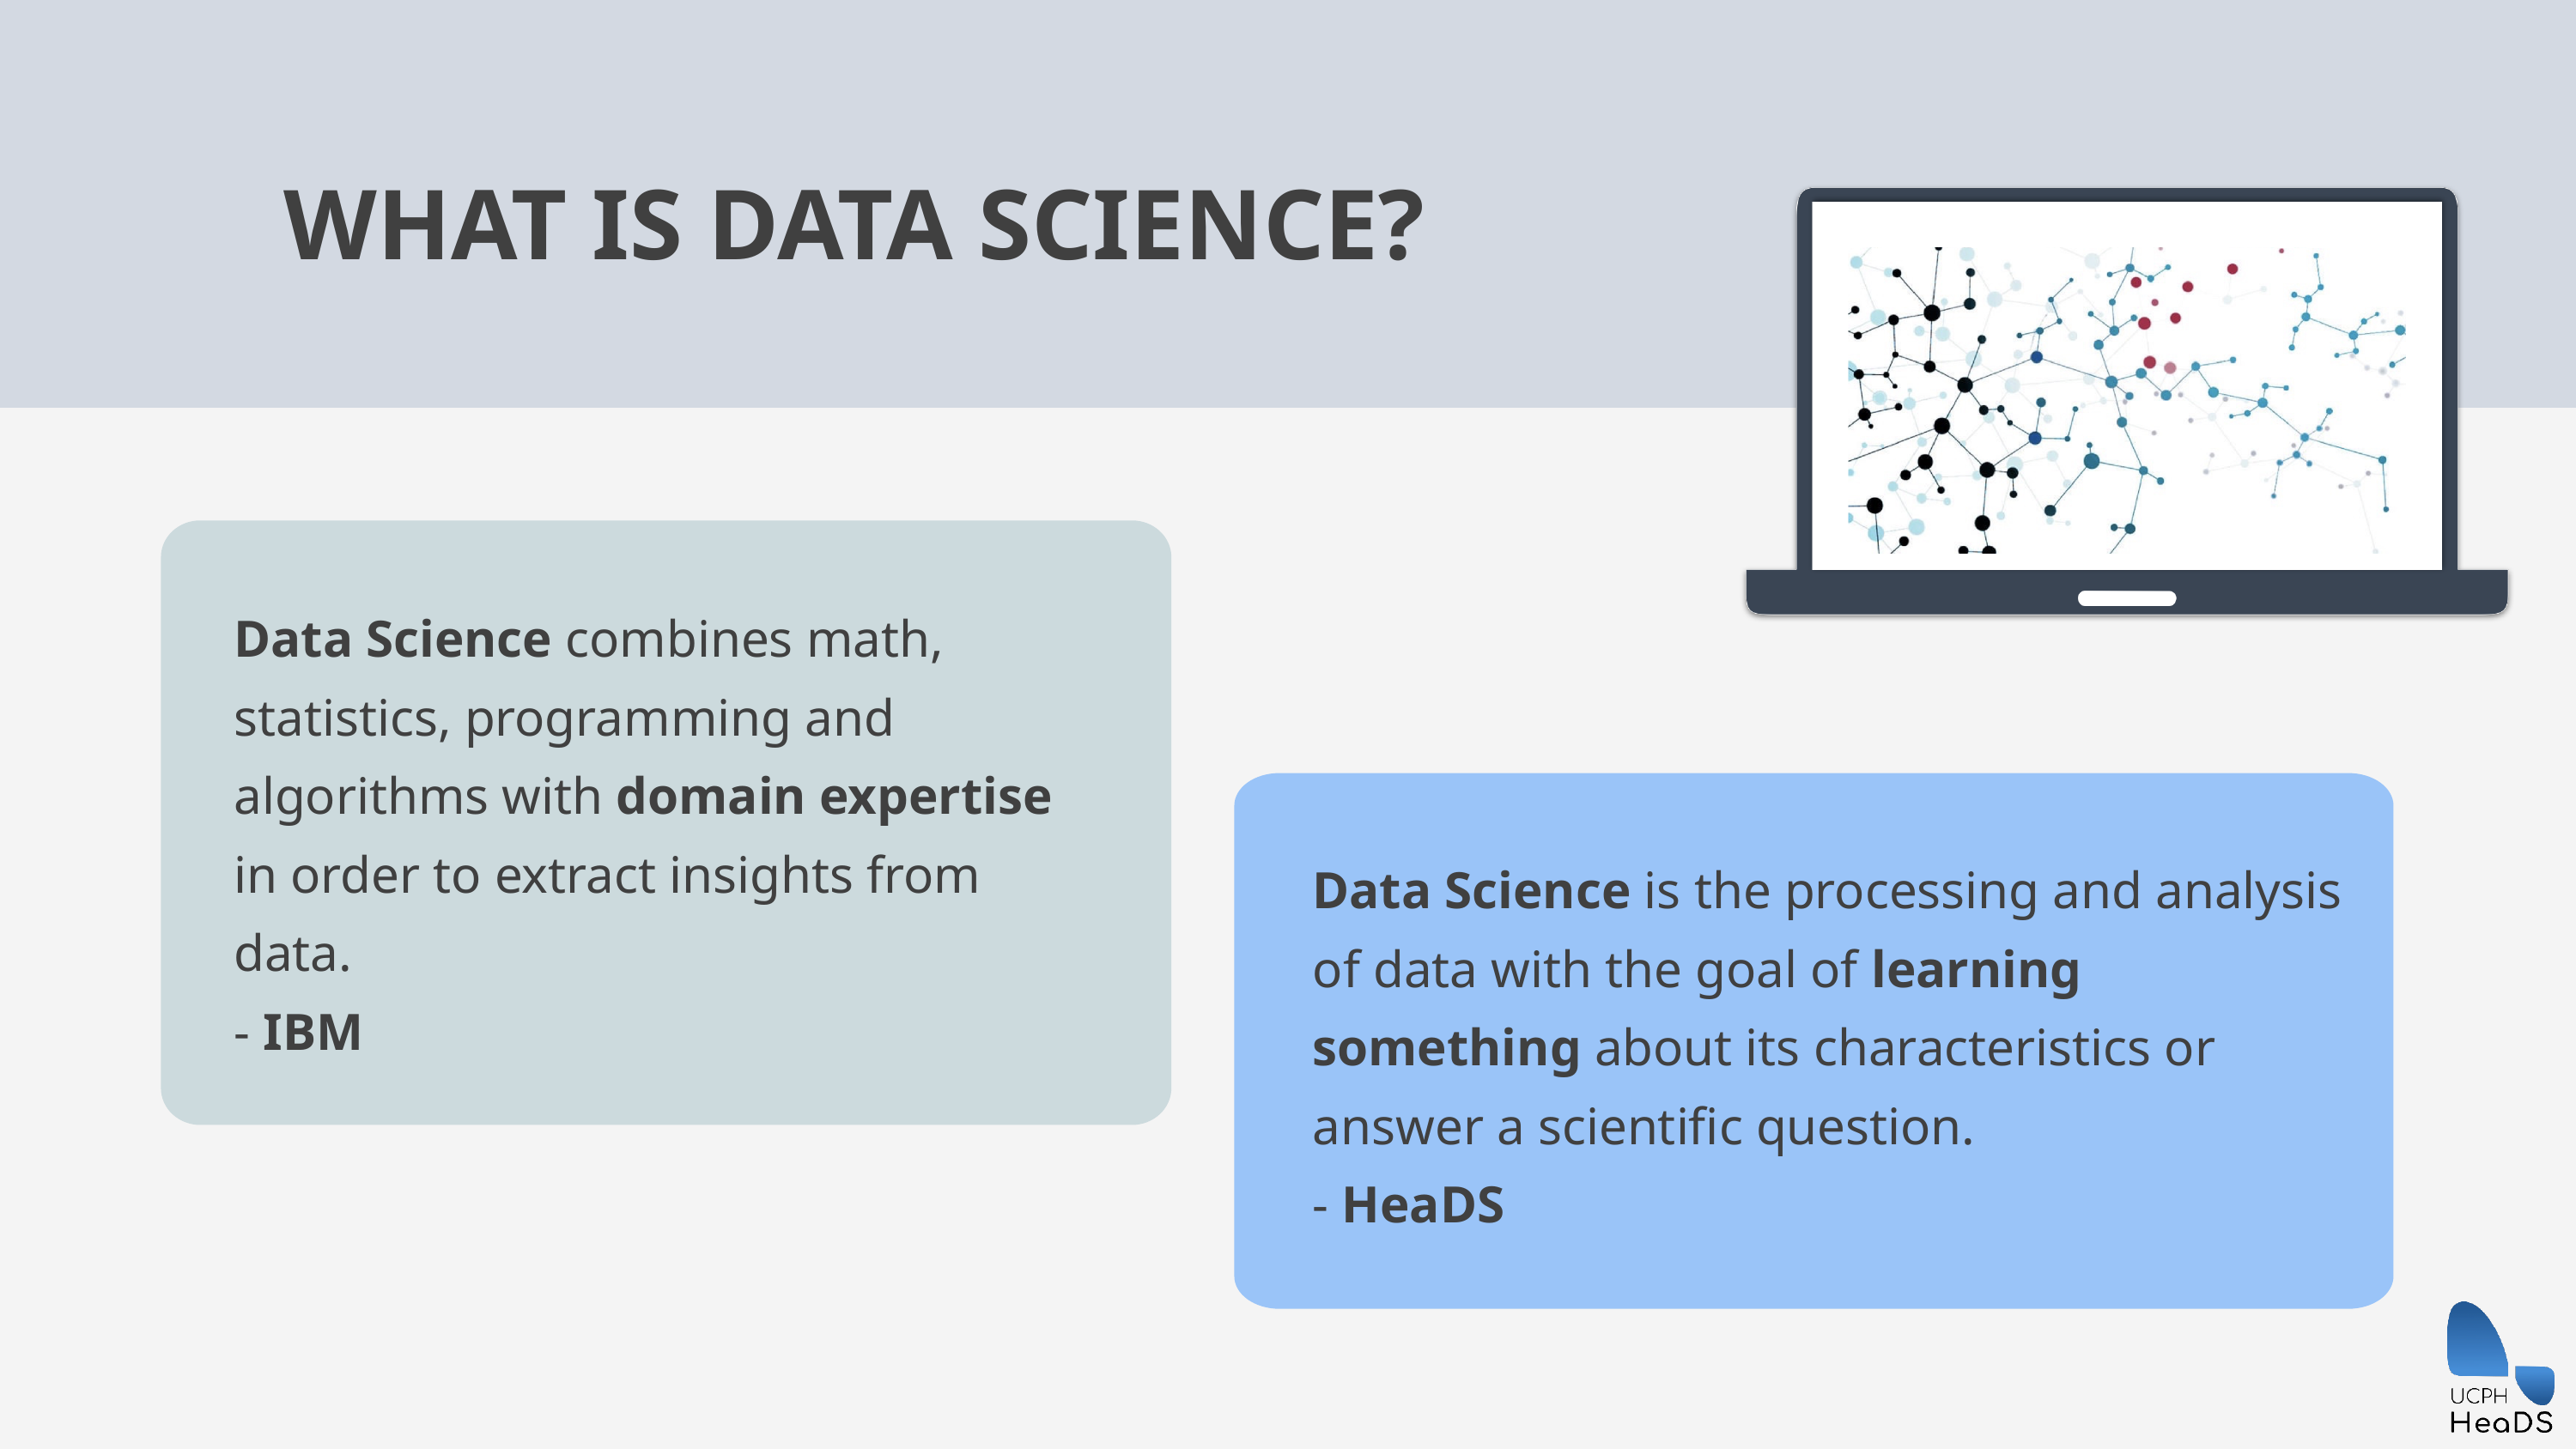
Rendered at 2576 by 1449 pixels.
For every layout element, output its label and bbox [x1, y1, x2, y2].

text_box [161, 519, 1172, 1125]
text_box [1234, 767, 2394, 1309]
picture [2446, 1301, 2555, 1433]
text_box [0, 0, 2576, 408]
picture [1739, 182, 2515, 624]
